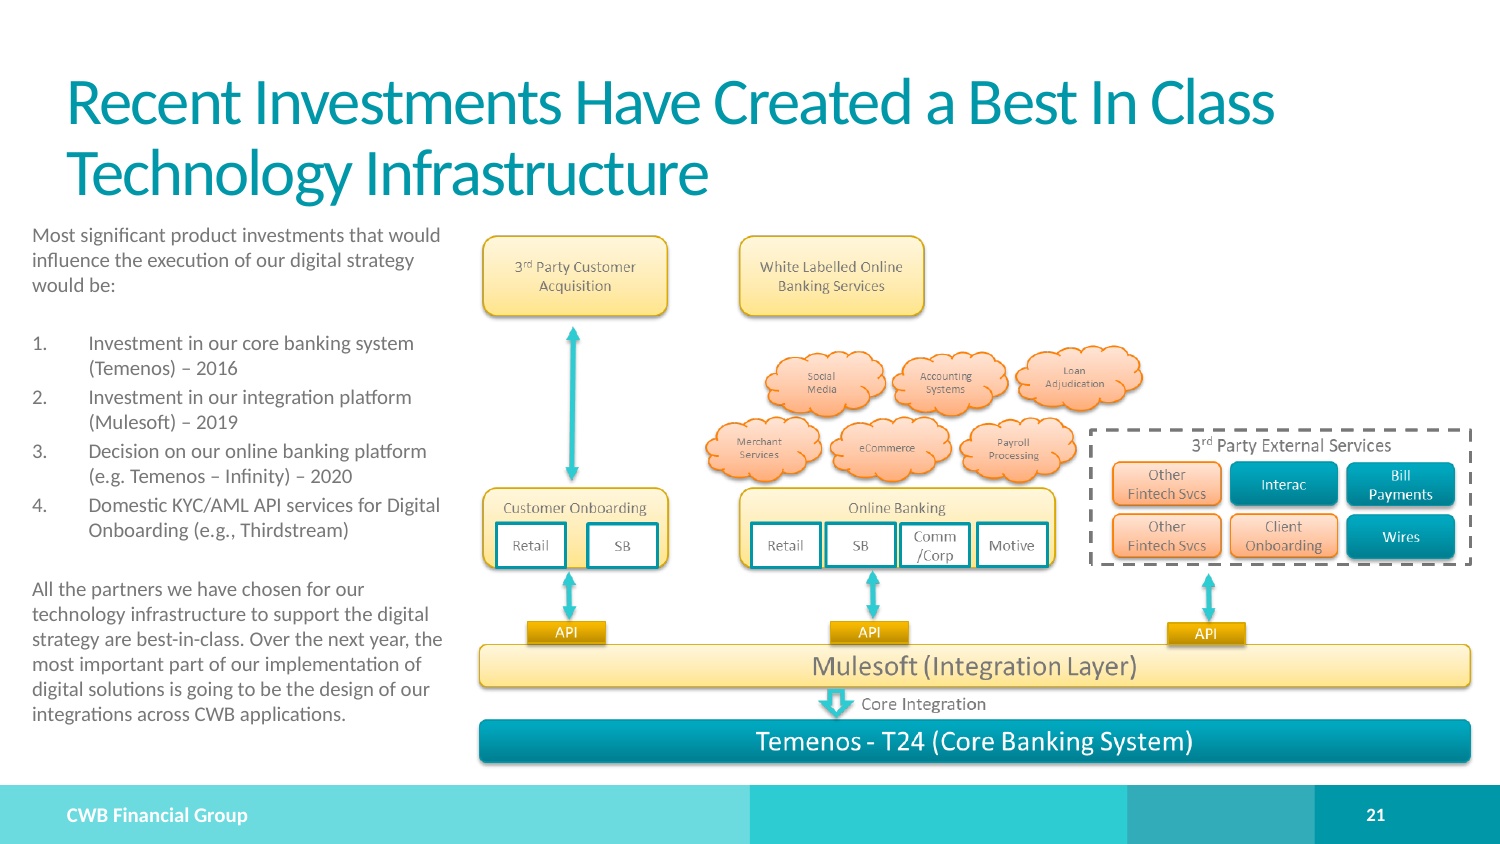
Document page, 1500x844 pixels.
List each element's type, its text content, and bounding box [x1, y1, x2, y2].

list Most significant product investments that would influence the execution of our digital strategy would be: Investment in our core banking system (Temenos) – 2016 Investment in our integration platform (Mulesoft) – 2019 Decision on our online banking platform (e.g. Temenos – Infinity) – 2020 Domestic KYC/AML API services for Digital Onboarding (e.g., Thirdstream) All the partners we have chosen for our technology infrastructure to support the digital strategy are best-in-class. Over the next year, the most important part of our implementation of digital solutions is going to be the design of our integrations across CWB applications. [32, 215, 456, 717]
list Recent Investments Have Created a Best In Class Technology Infrastructure [66, 67, 1425, 133]
picture [0, 785, 1500, 844]
picture [472, 232, 1476, 784]
